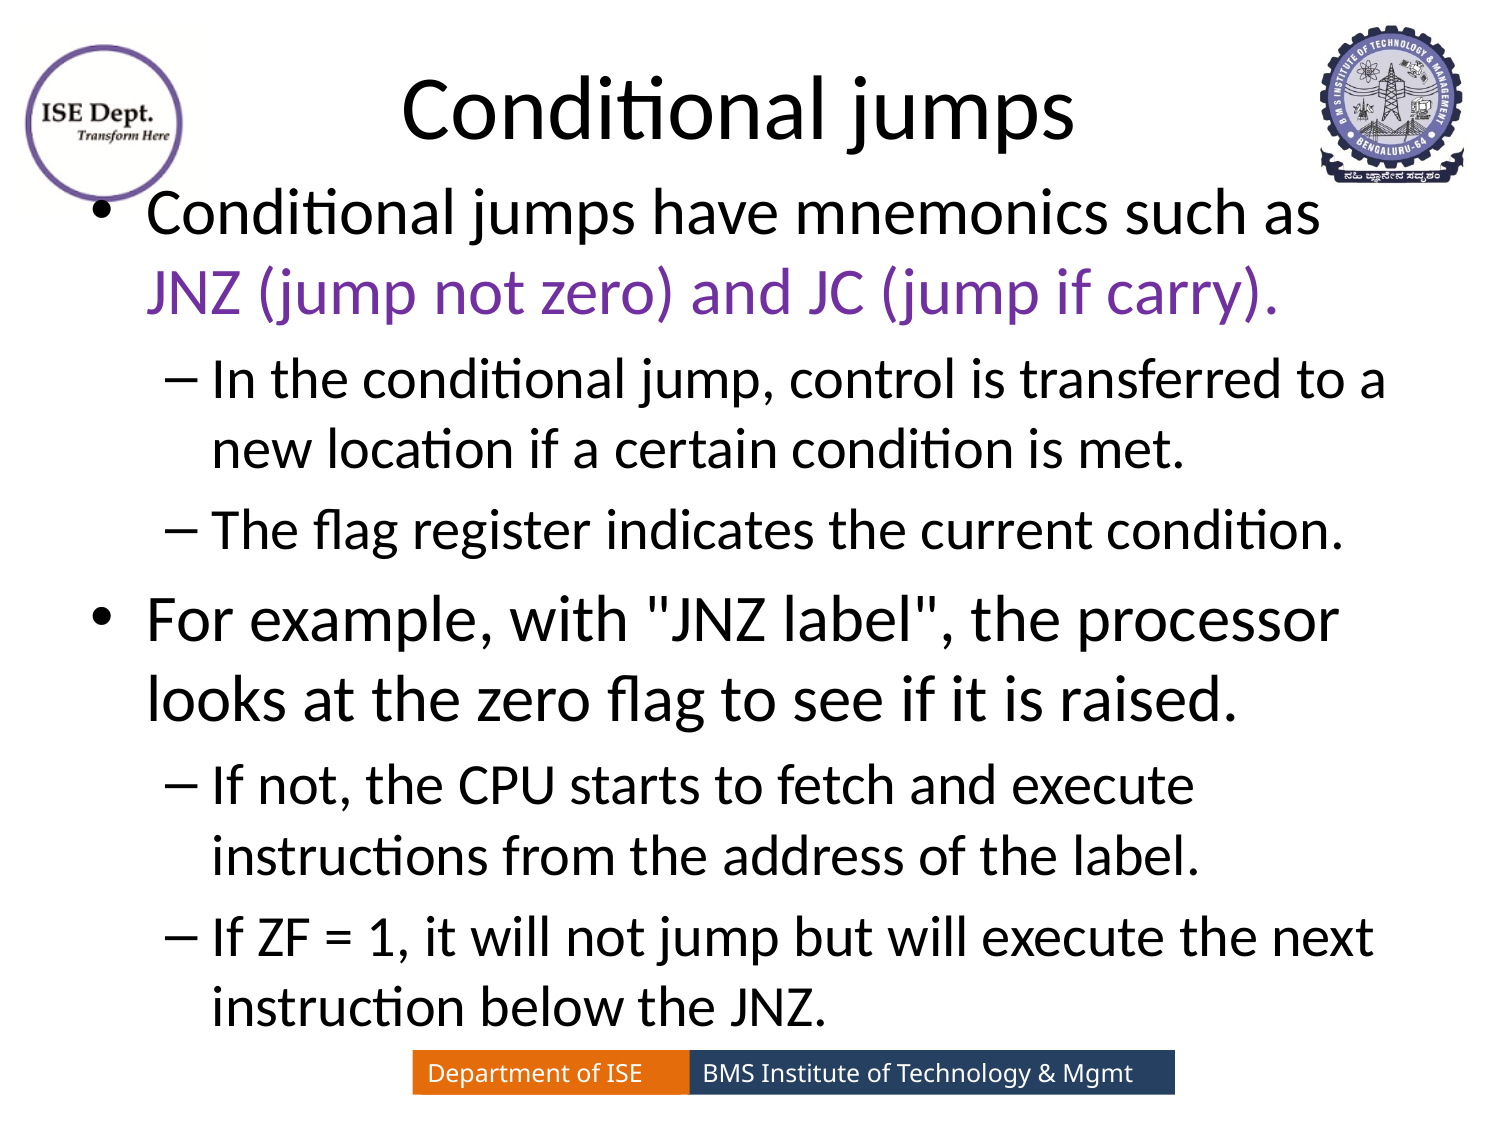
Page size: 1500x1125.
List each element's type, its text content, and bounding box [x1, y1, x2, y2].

list Conditional jumps have mnemonics such as JNZ (jump not zero) and JC (jump if carry). In the conditional jump, control is transferred to a new location if a certain condition is met. The flag register indicates the current condition. For example, with "JNZ label", the processor looks at the zero flag to see if it is raised. If not, the CPU starts to fetch and execute instructions from the address of the label. If ZF = 1, it will not jump but will execute the next instruction below the JNZ. [75, 160, 1425, 1035]
picture [1287, 0, 1500, 213]
title Conditional jumps [75, 45, 1425, 160]
picture [15, 24, 201, 213]
